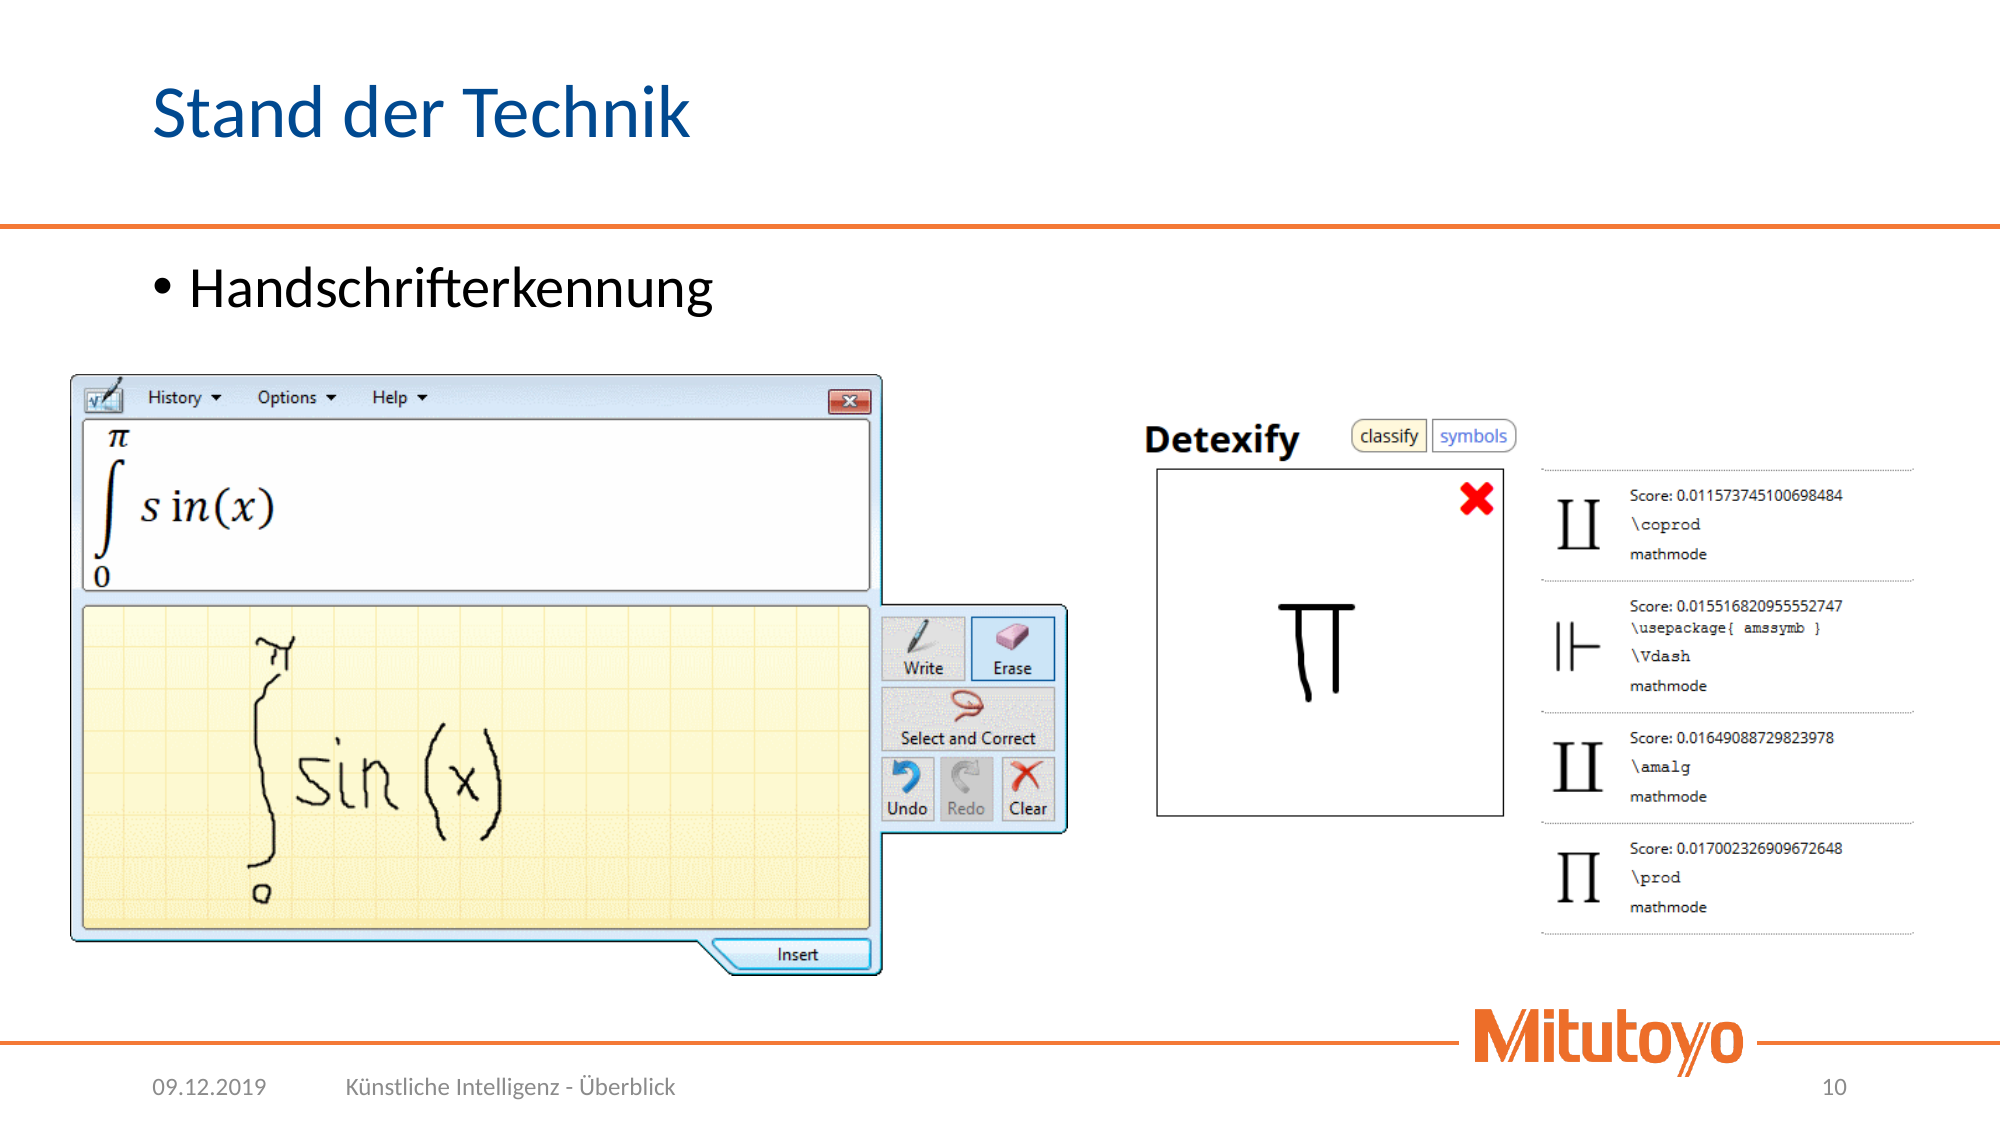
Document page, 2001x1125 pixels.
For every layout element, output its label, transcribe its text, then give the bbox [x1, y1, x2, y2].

slide_number 10 [1743, 1055, 1863, 1116]
title Stand der Technik [137, 24, 1863, 203]
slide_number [137, 1055, 313, 1116]
list Handschrifterkennung [137, 249, 1863, 363]
picture [70, 374, 1068, 976]
picture [1128, 409, 1930, 941]
picture [1475, 1009, 1744, 1077]
footer Künstliche Intelligenz - Überblick [330, 1055, 1721, 1116]
